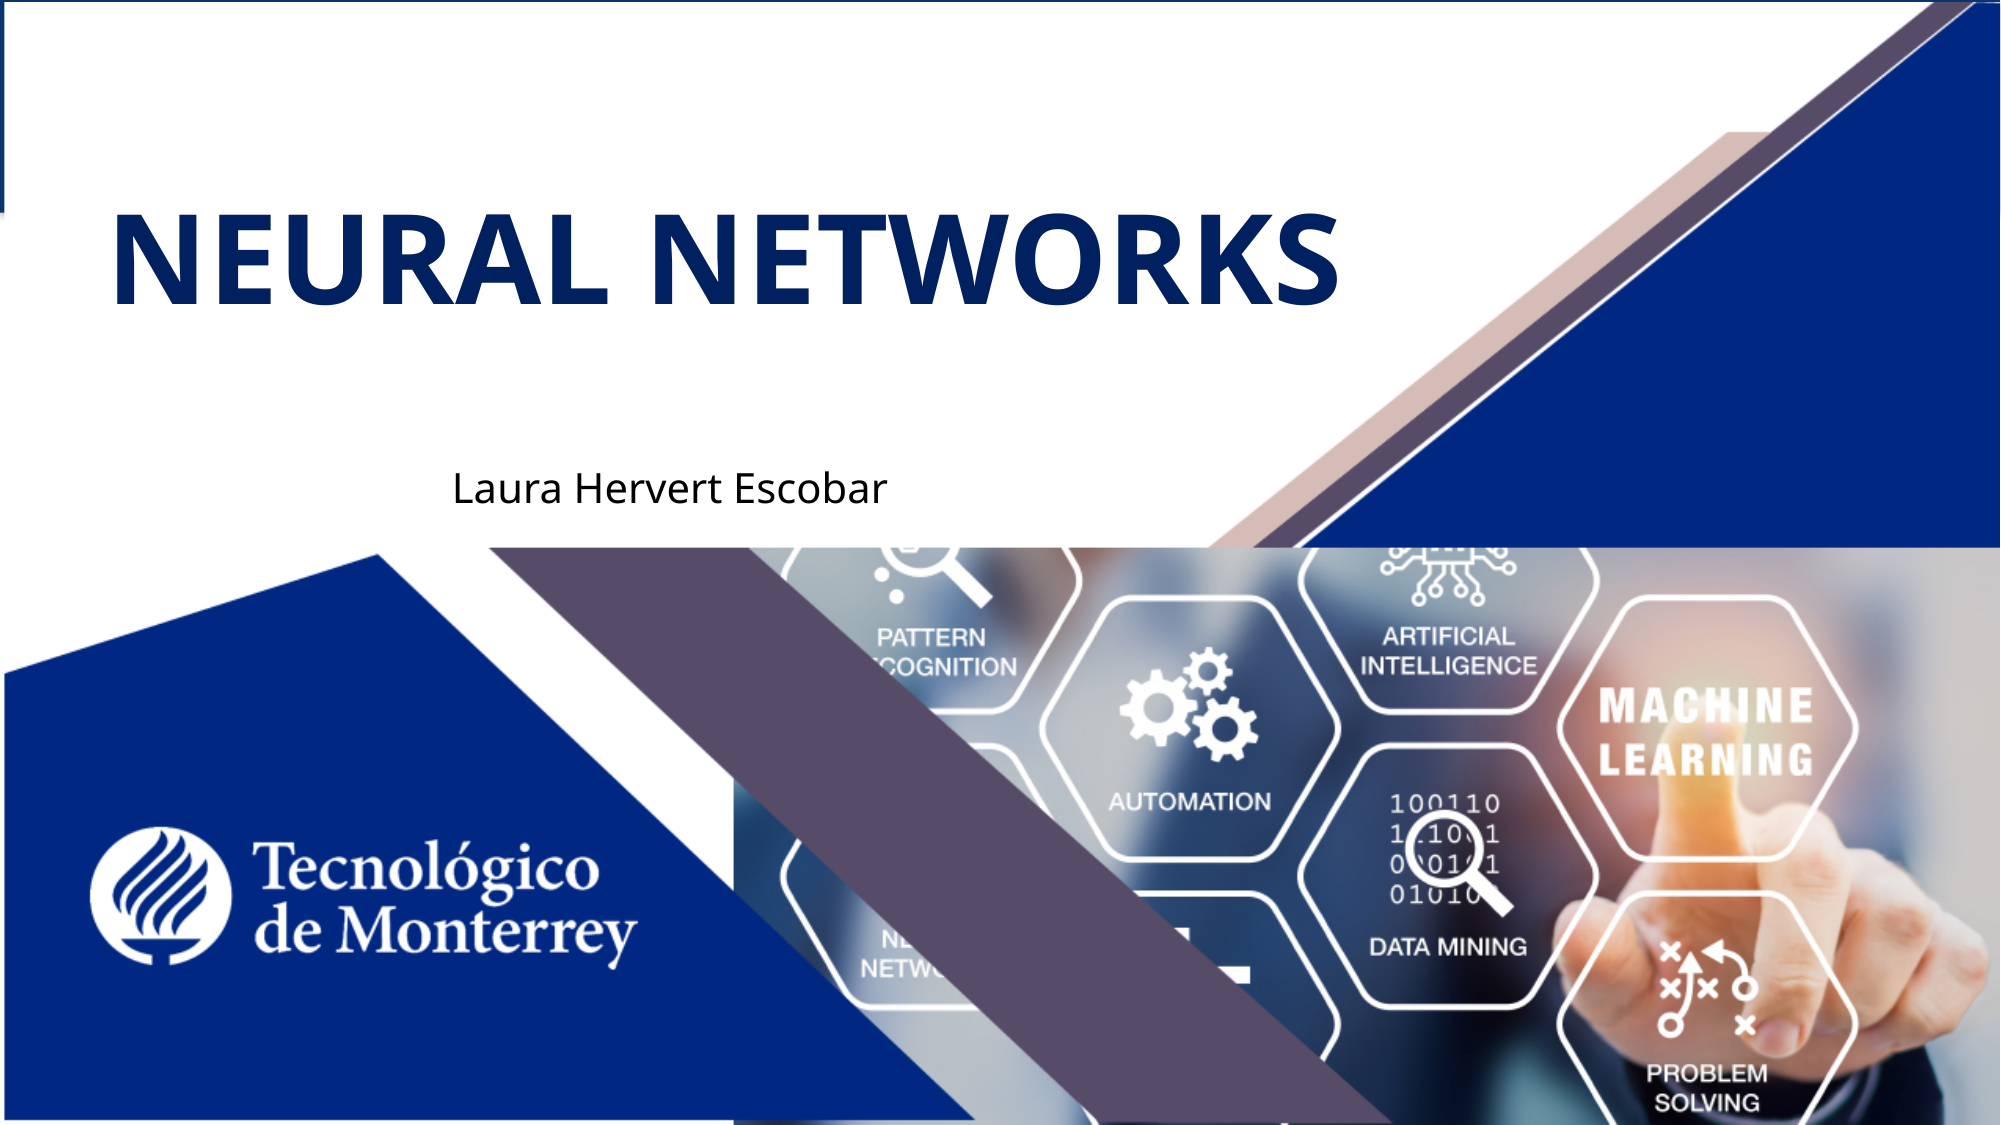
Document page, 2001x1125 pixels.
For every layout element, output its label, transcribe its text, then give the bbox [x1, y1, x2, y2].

picture [4, 2, 2000, 1125]
list Laura Hervert Escobar [157, 425, 1182, 520]
title NEURAL NETWORKS [81, 172, 1368, 396]
